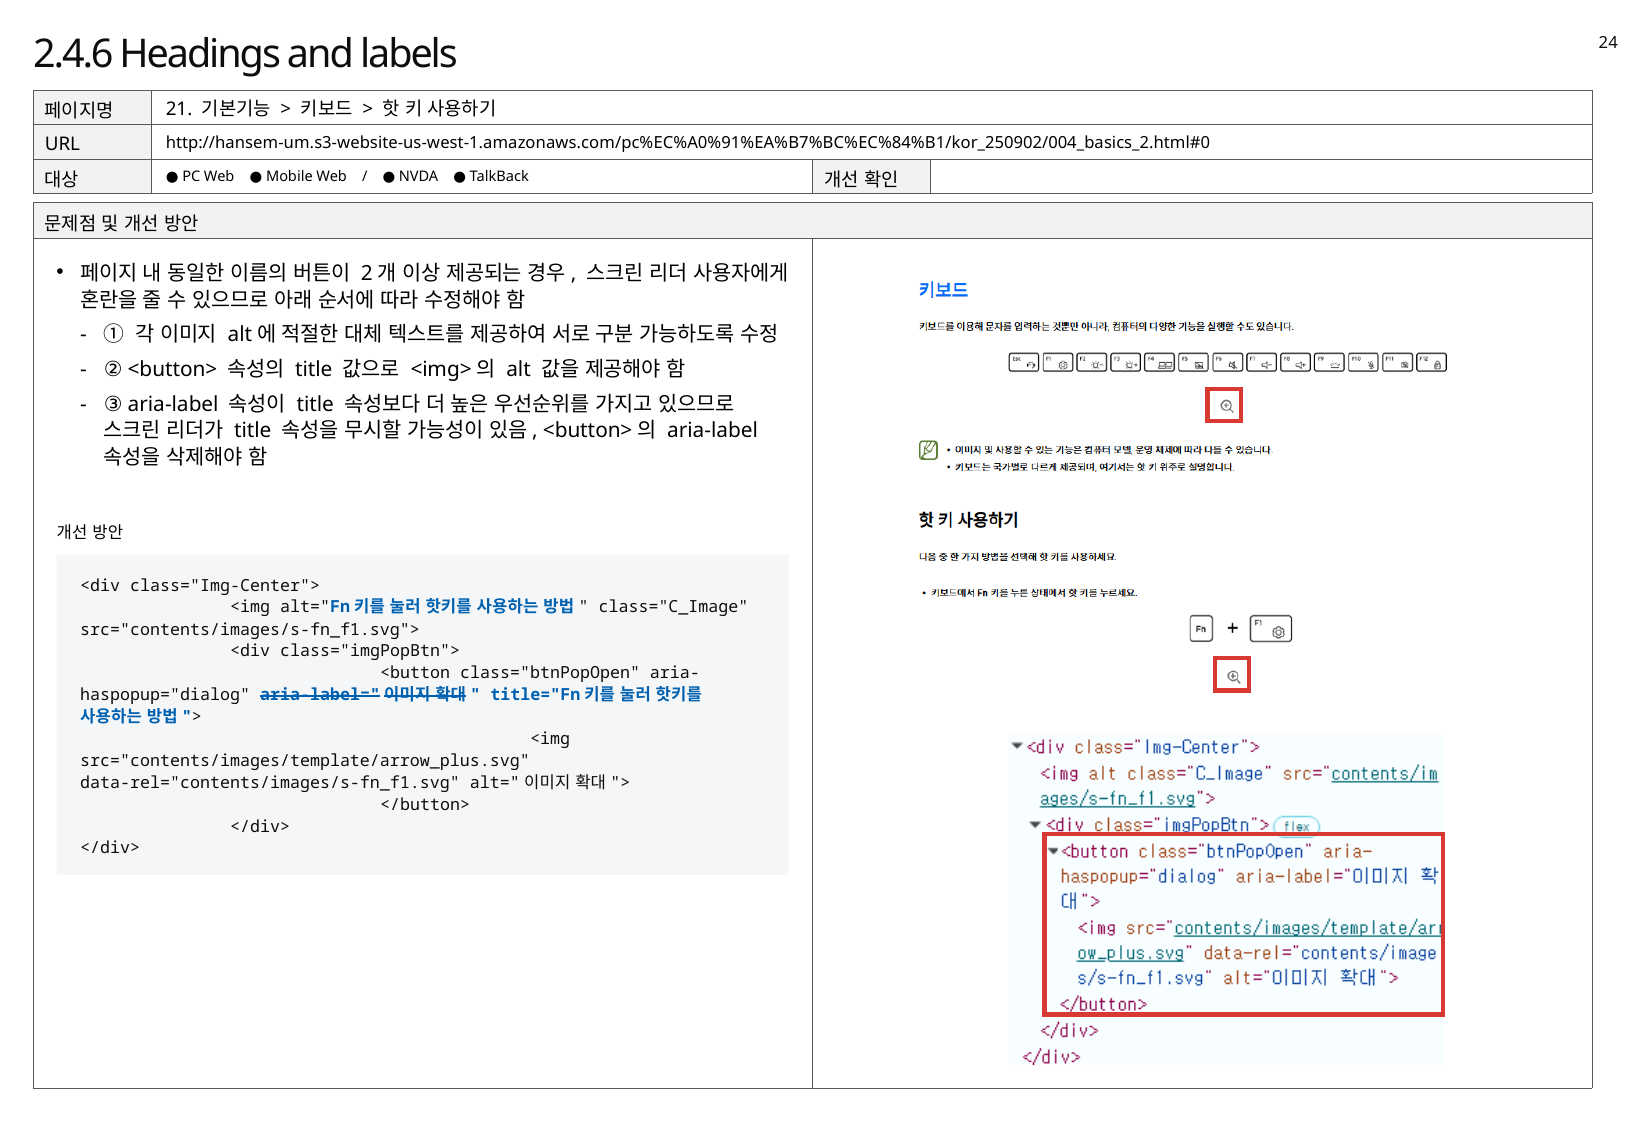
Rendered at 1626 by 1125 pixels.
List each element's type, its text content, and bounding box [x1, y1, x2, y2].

list http://hansem-um.s3-website-us-west-1.amazonaws.com/pc%EC%A0%91%EA%B7%BC%EC%84%B1/kor_250902/004_basics_2.html#0 [151, 125, 1593, 160]
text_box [56, 521, 789, 834]
title 2.4.6 Headings and labels [33, 33, 1463, 77]
list 21. 기본기능 > 키보드 > 핫 키 사용하기 [151, 90, 1593, 125]
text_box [1008, 734, 1444, 1065]
list ● PC Web ● Mobile Web / ● NVDA ● TalkBack [151, 158, 813, 193]
list 페이지 내 동일한 이름의 버튼이 2개 이상 제공되는 경우, 스크린 리더 사용자에게 혼란을 줄 수 있으므로 아래 순서에 따라 수정해야 함 ① 각 이미지 alt에 적절한 대체 텍스트를 제공하여 서로 구분 가능하도록 수정 ② <button> 속성의 title 값으로 <img>의 alt 값을 제공해야 함 ③ aria-label 속성이 title 속성보다 더 높은 우선순위를 가지고 있으므로 스크린 리더가 title 속성을 무시할 가능성이 있음, <button>의 aria-label 속성을 삭제해야 함 [56, 257, 789, 452]
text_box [909, 274, 1543, 702]
